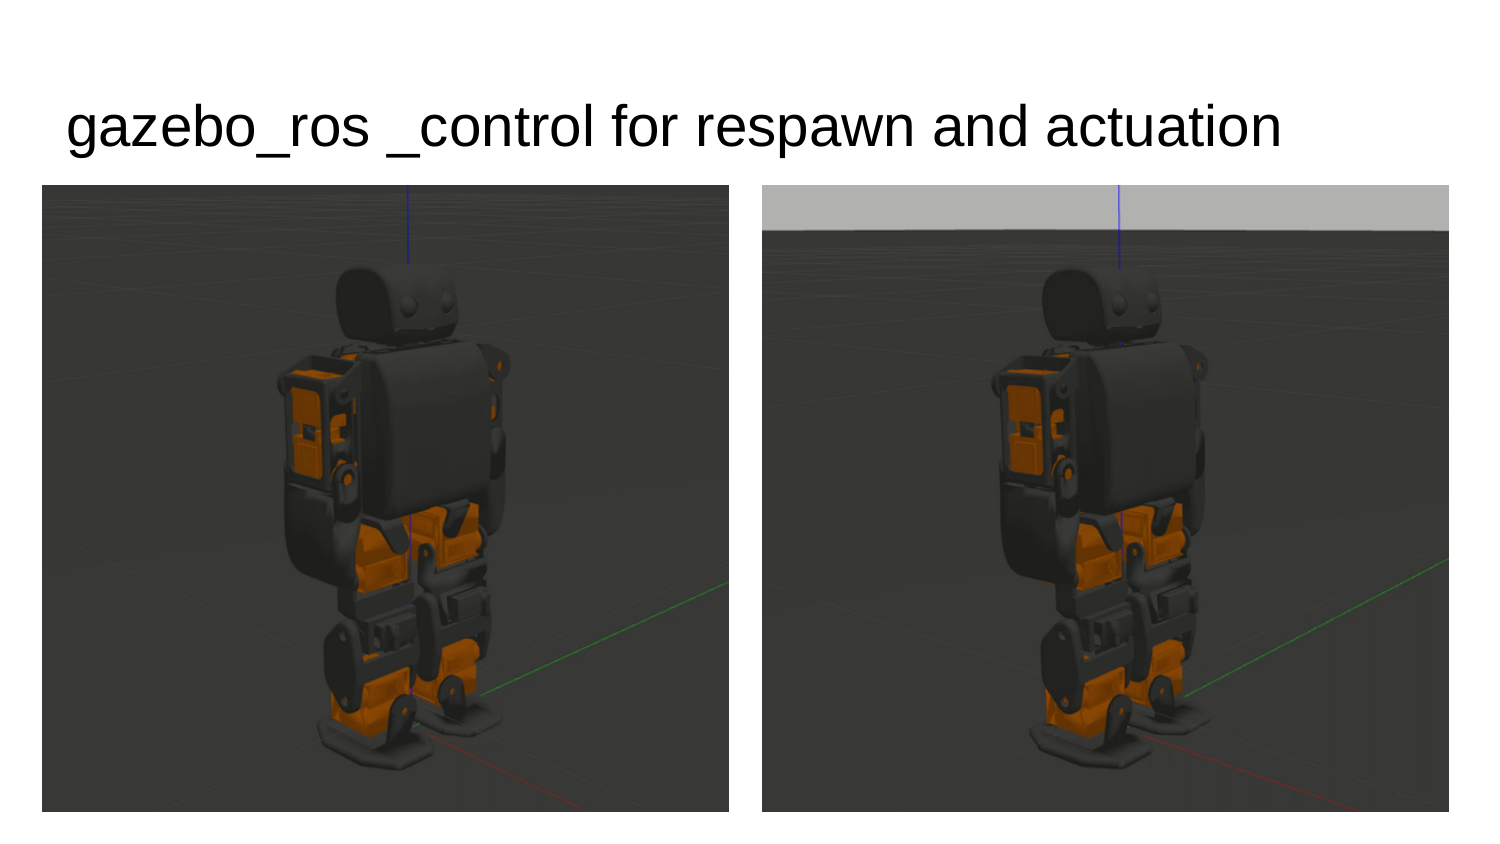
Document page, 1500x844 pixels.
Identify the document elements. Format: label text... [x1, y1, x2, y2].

title gazebo_ros _control for respawn and actuation [51, 72, 1449, 167]
picture [42, 184, 730, 813]
picture [762, 184, 1450, 813]
